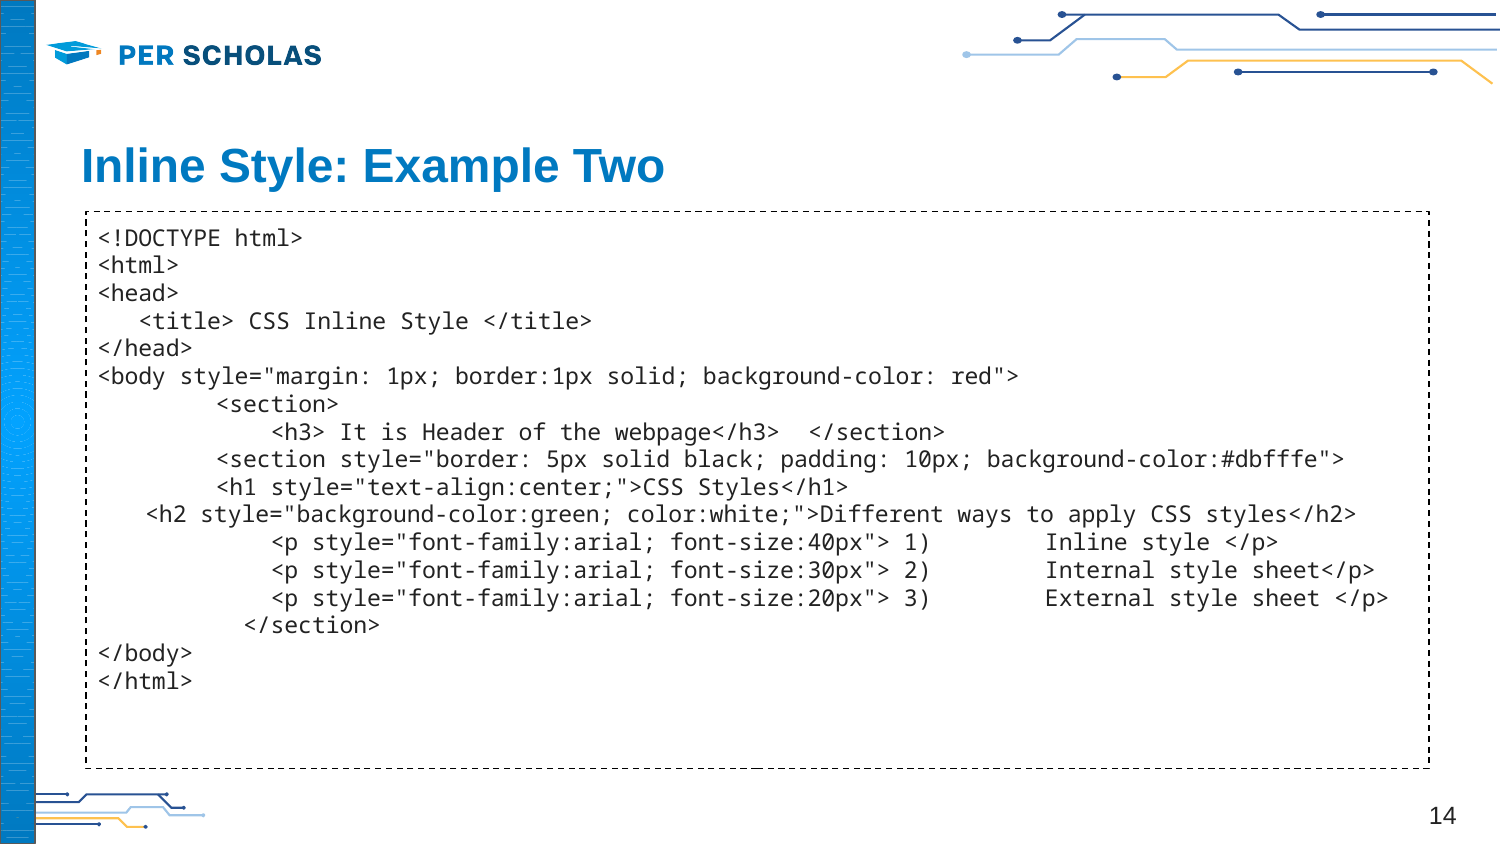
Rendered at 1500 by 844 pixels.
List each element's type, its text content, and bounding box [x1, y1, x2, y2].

picture [36, 17, 339, 83]
title Inline Style: Example Two [69, 119, 1402, 207]
slide_number ‹#› [1395, 768, 1491, 836]
list <!DOCTYPE html> <html> <head> <title> CSS Inline Style </title> </head> <body style="margin: 1px; border:1px solid; background-color: red"> <section> <h3> It is Header of the webpage</h3> </section> <section style="border: 5px solid black; padding: 10px; background-color:#dbfffe"> <h1 style="text-align:center;">CSS Styles</h1> <h2 style="background-color:green; color:white;">Different ways to apply CSS styles</h2> <p style="font-family:arial; font-size:40px"> 1) Inline style </p> <p style="font-family:arial; font-size:30px"> 2) Internal style sheet</p> <p style="font-family:arial; font-size:20px"> 3) External style sheet </p> </section> </body> </html> [85, 211, 1429, 769]
